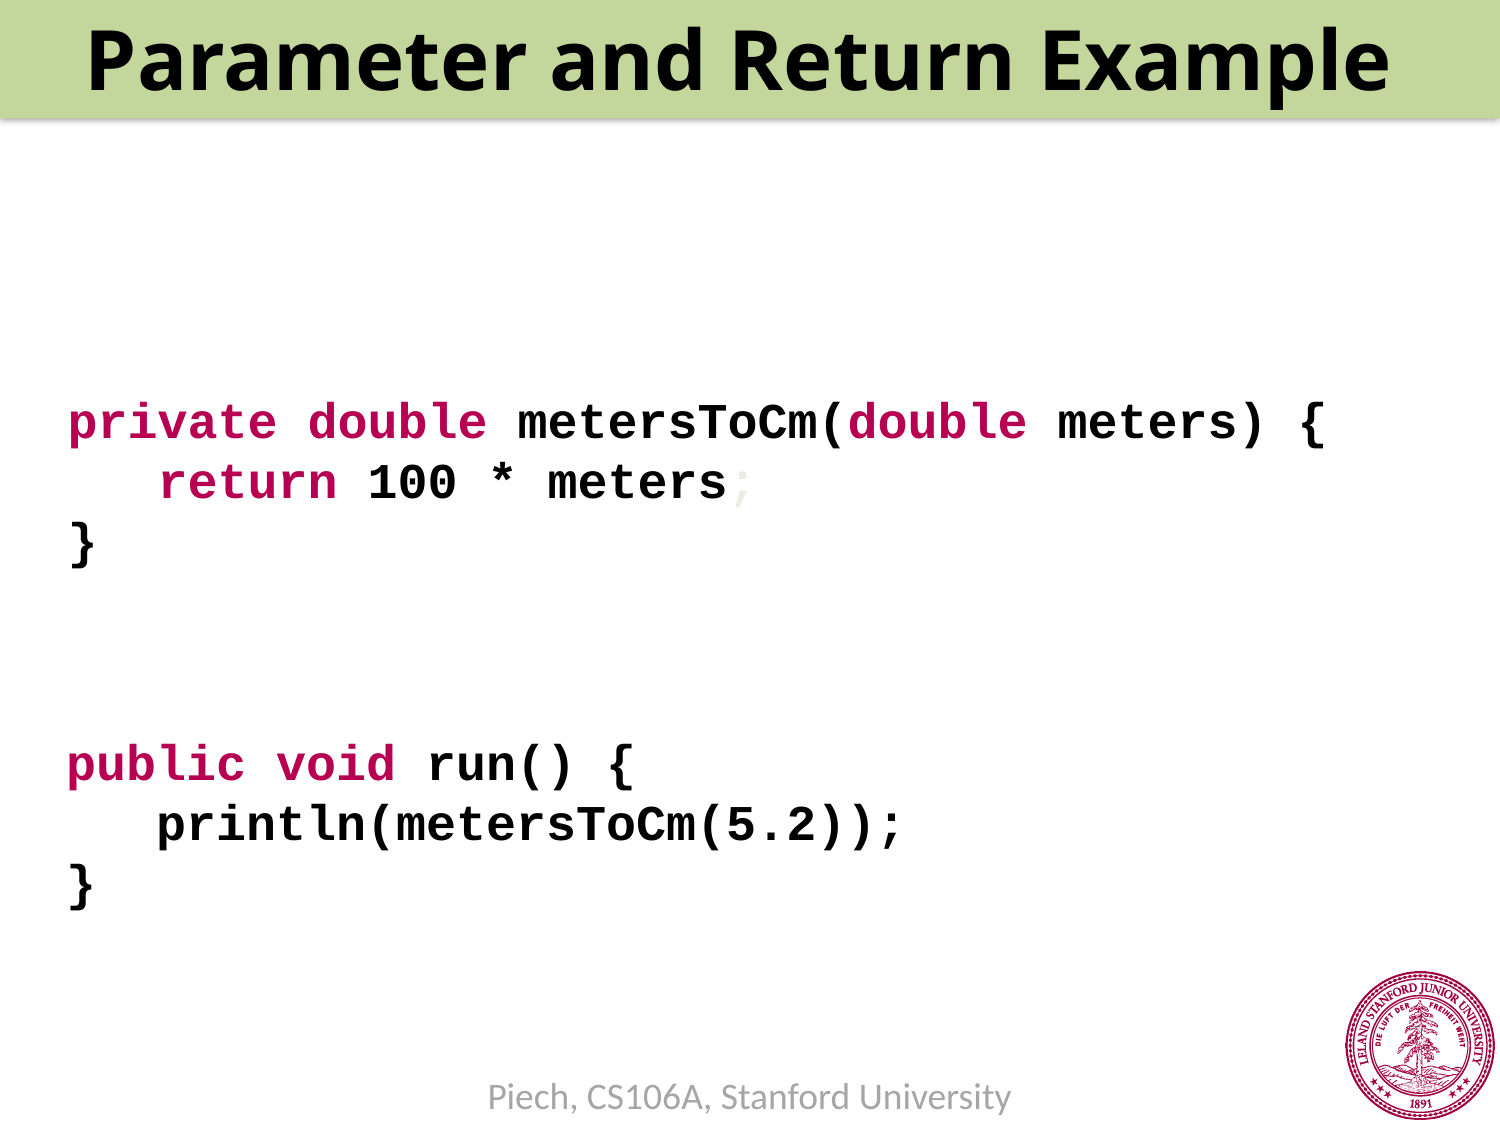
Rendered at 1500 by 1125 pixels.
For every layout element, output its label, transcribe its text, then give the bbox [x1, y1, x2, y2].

text_box public void run() { println(metersToCm(5.2)); } [51, 722, 1450, 915]
picture [1345, 971, 1495, 1120]
text_box Parameter and Return Example [0, 0, 1500, 122]
list private double metersToCm(double meters) { return 100 * meters; } [52, 200, 1451, 1030]
